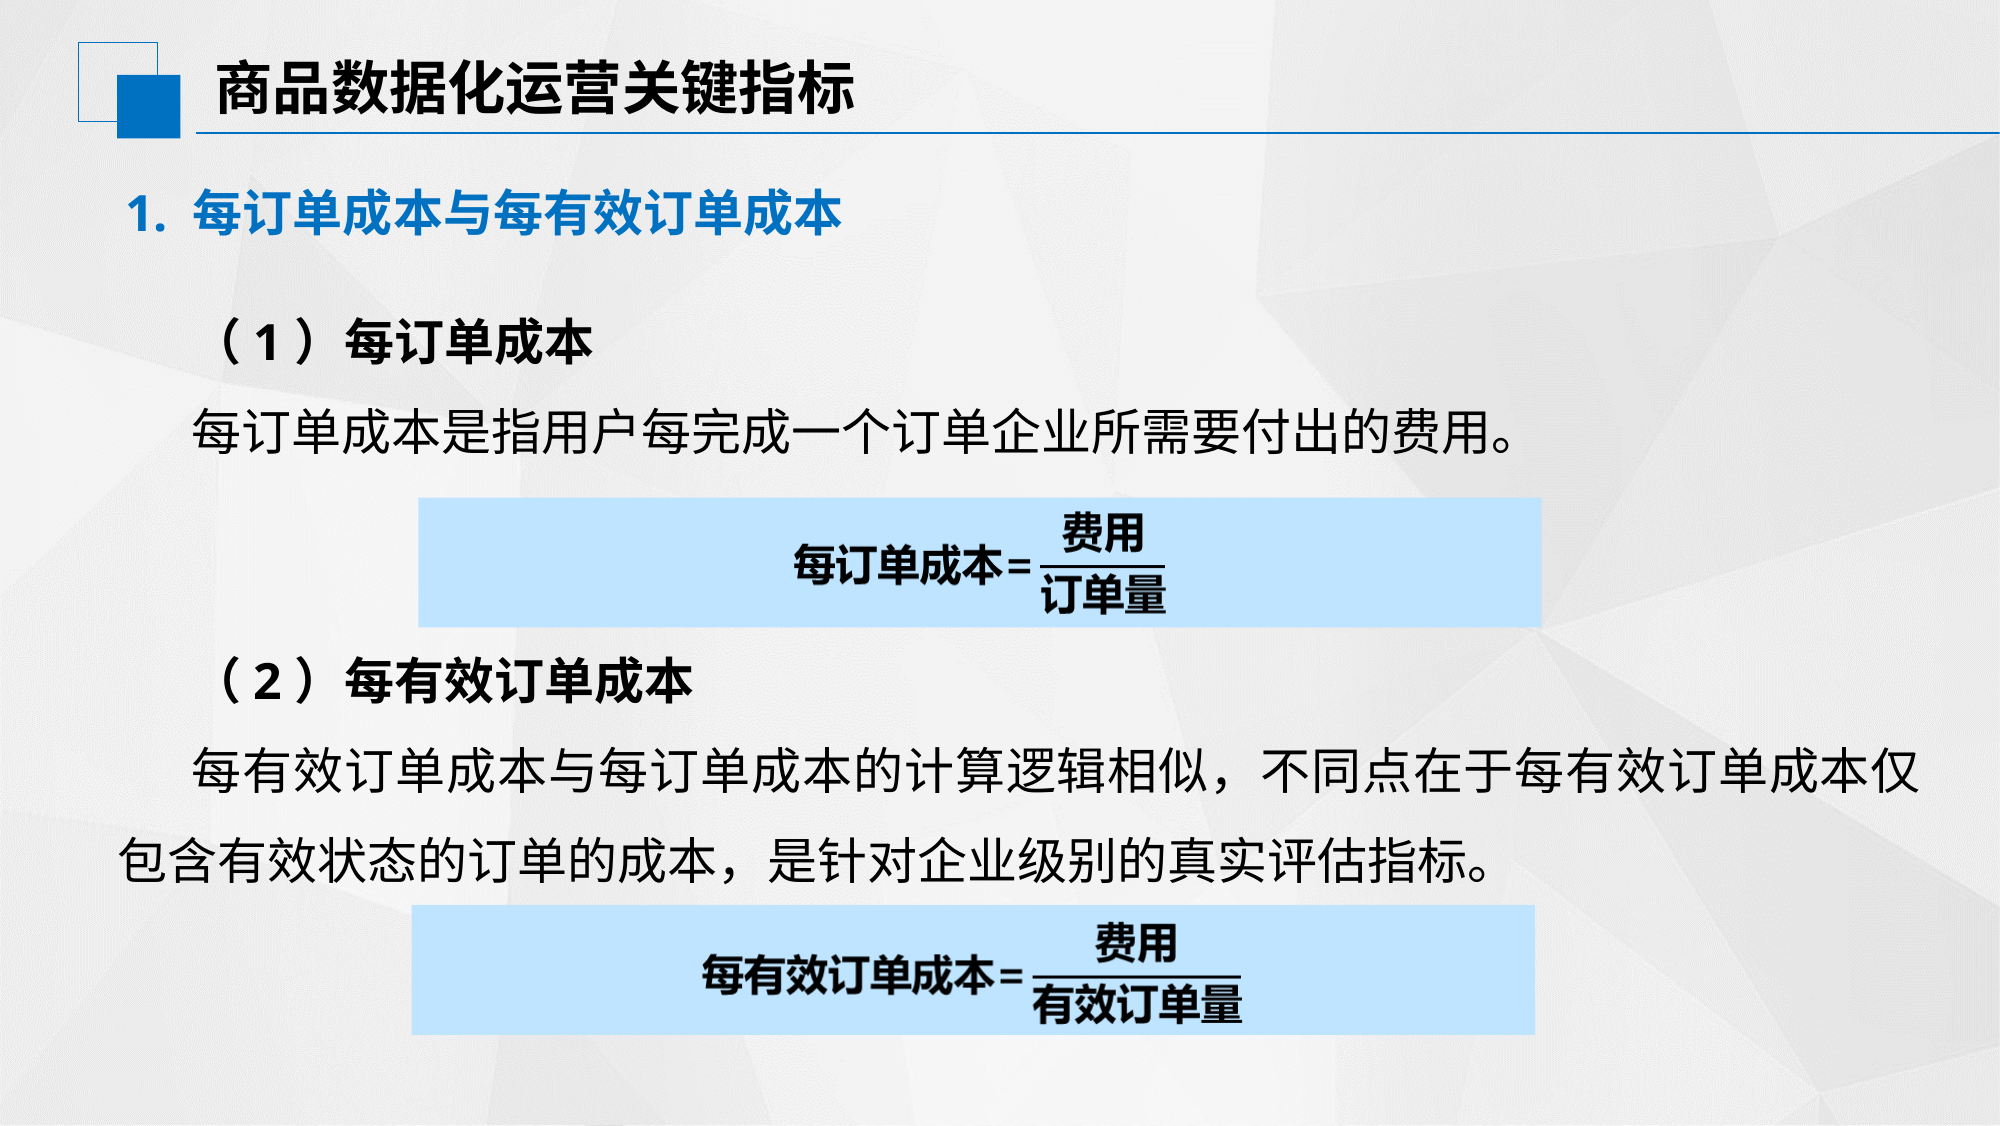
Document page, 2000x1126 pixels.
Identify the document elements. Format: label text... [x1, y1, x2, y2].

text_box [770, 499, 1189, 624]
picture [0, 0, 2000, 1126]
text_box [418, 497, 1542, 628]
text_box [678, 909, 1266, 1034]
text_box [411, 904, 1536, 1035]
text_box 1. 每订单成本与每有效订单成本 [61, 173, 1122, 249]
text_box （2）每有效订单成本 每有效订单成本与每订单成本的计算逻辑相似，不同点在于每有效订单成本仅包含有效状态的订单的成本，是针对企业级别的真实评估指标。 [103, 612, 1936, 897]
text_box （1）每订单成本 每订单成本是指用户每完成一个订单企业所需要付出的费用。 [103, 272, 1936, 468]
title 商品数据化运营关键指标 [194, 42, 988, 130]
